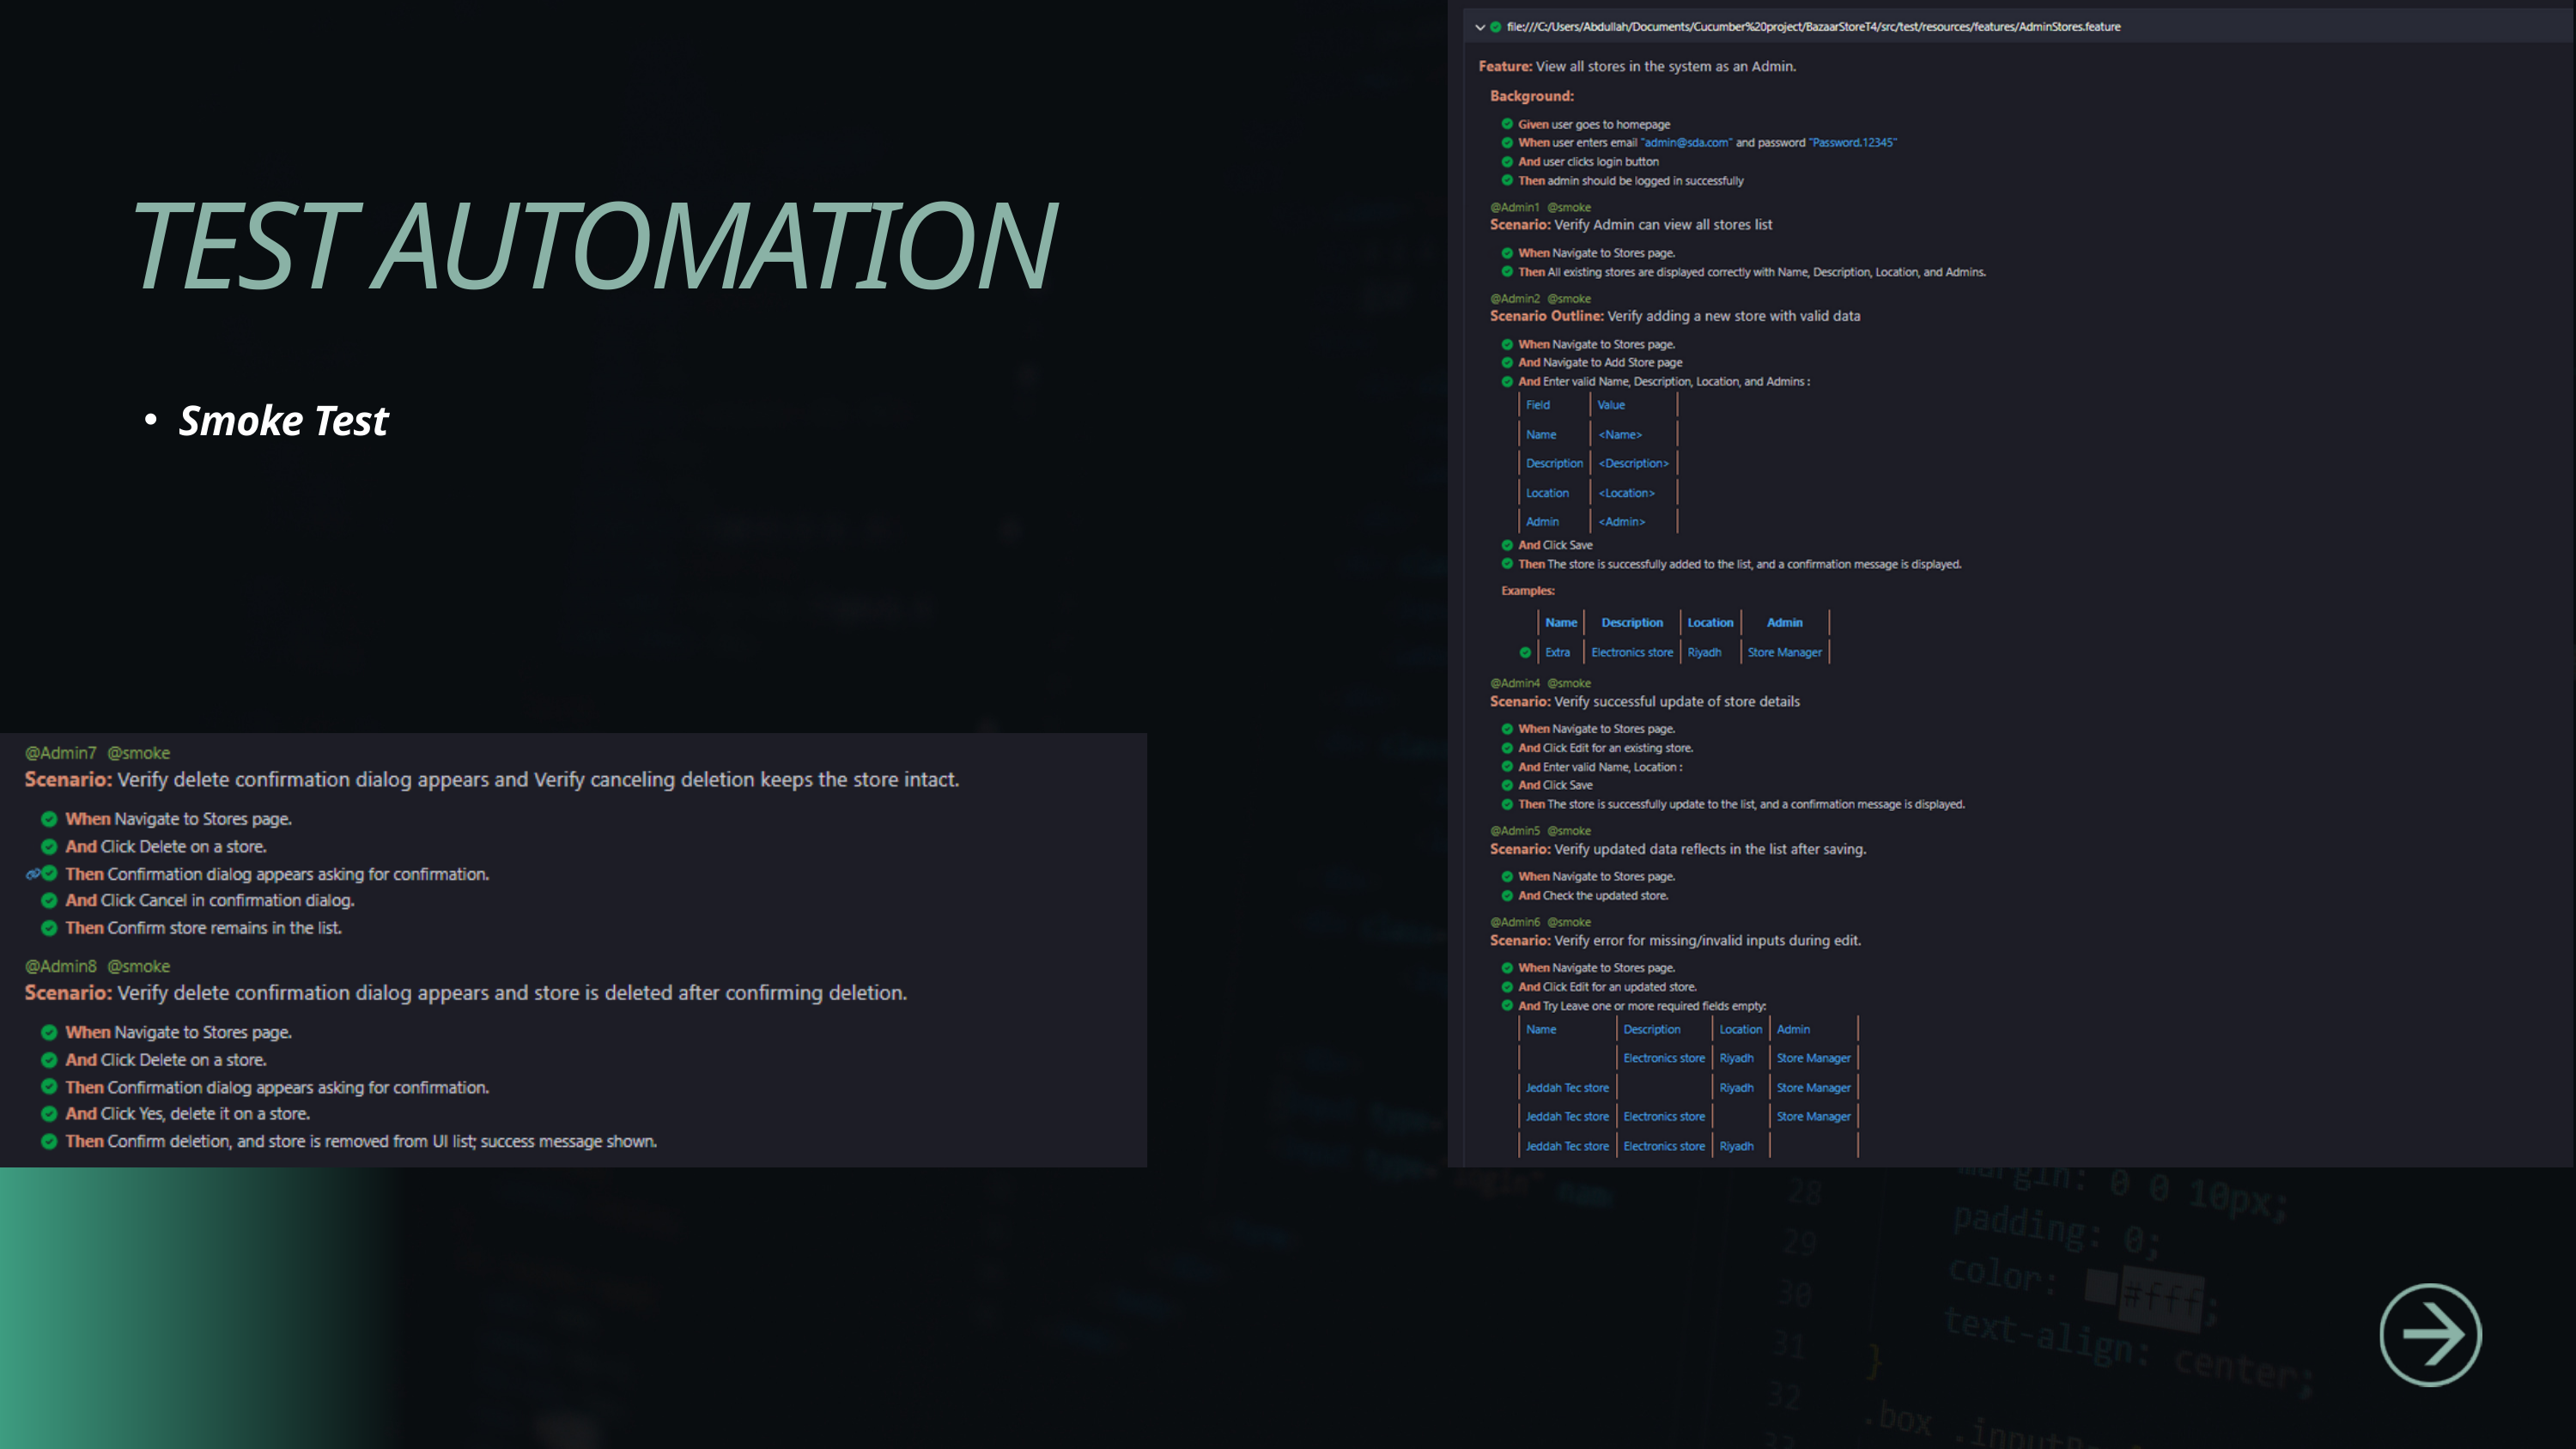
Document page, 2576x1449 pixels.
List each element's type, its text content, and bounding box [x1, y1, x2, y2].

text_box [0, 0, 2576, 1449]
text_box Smoke Test [108, 345, 1140, 494]
text_box [0, 733, 1148, 1167]
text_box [0, 770, 409, 1449]
text_box [1448, 0, 2573, 1167]
text_box TEST AUTOMATION [125, 198, 1429, 313]
text_box [2379, 1283, 2482, 1387]
